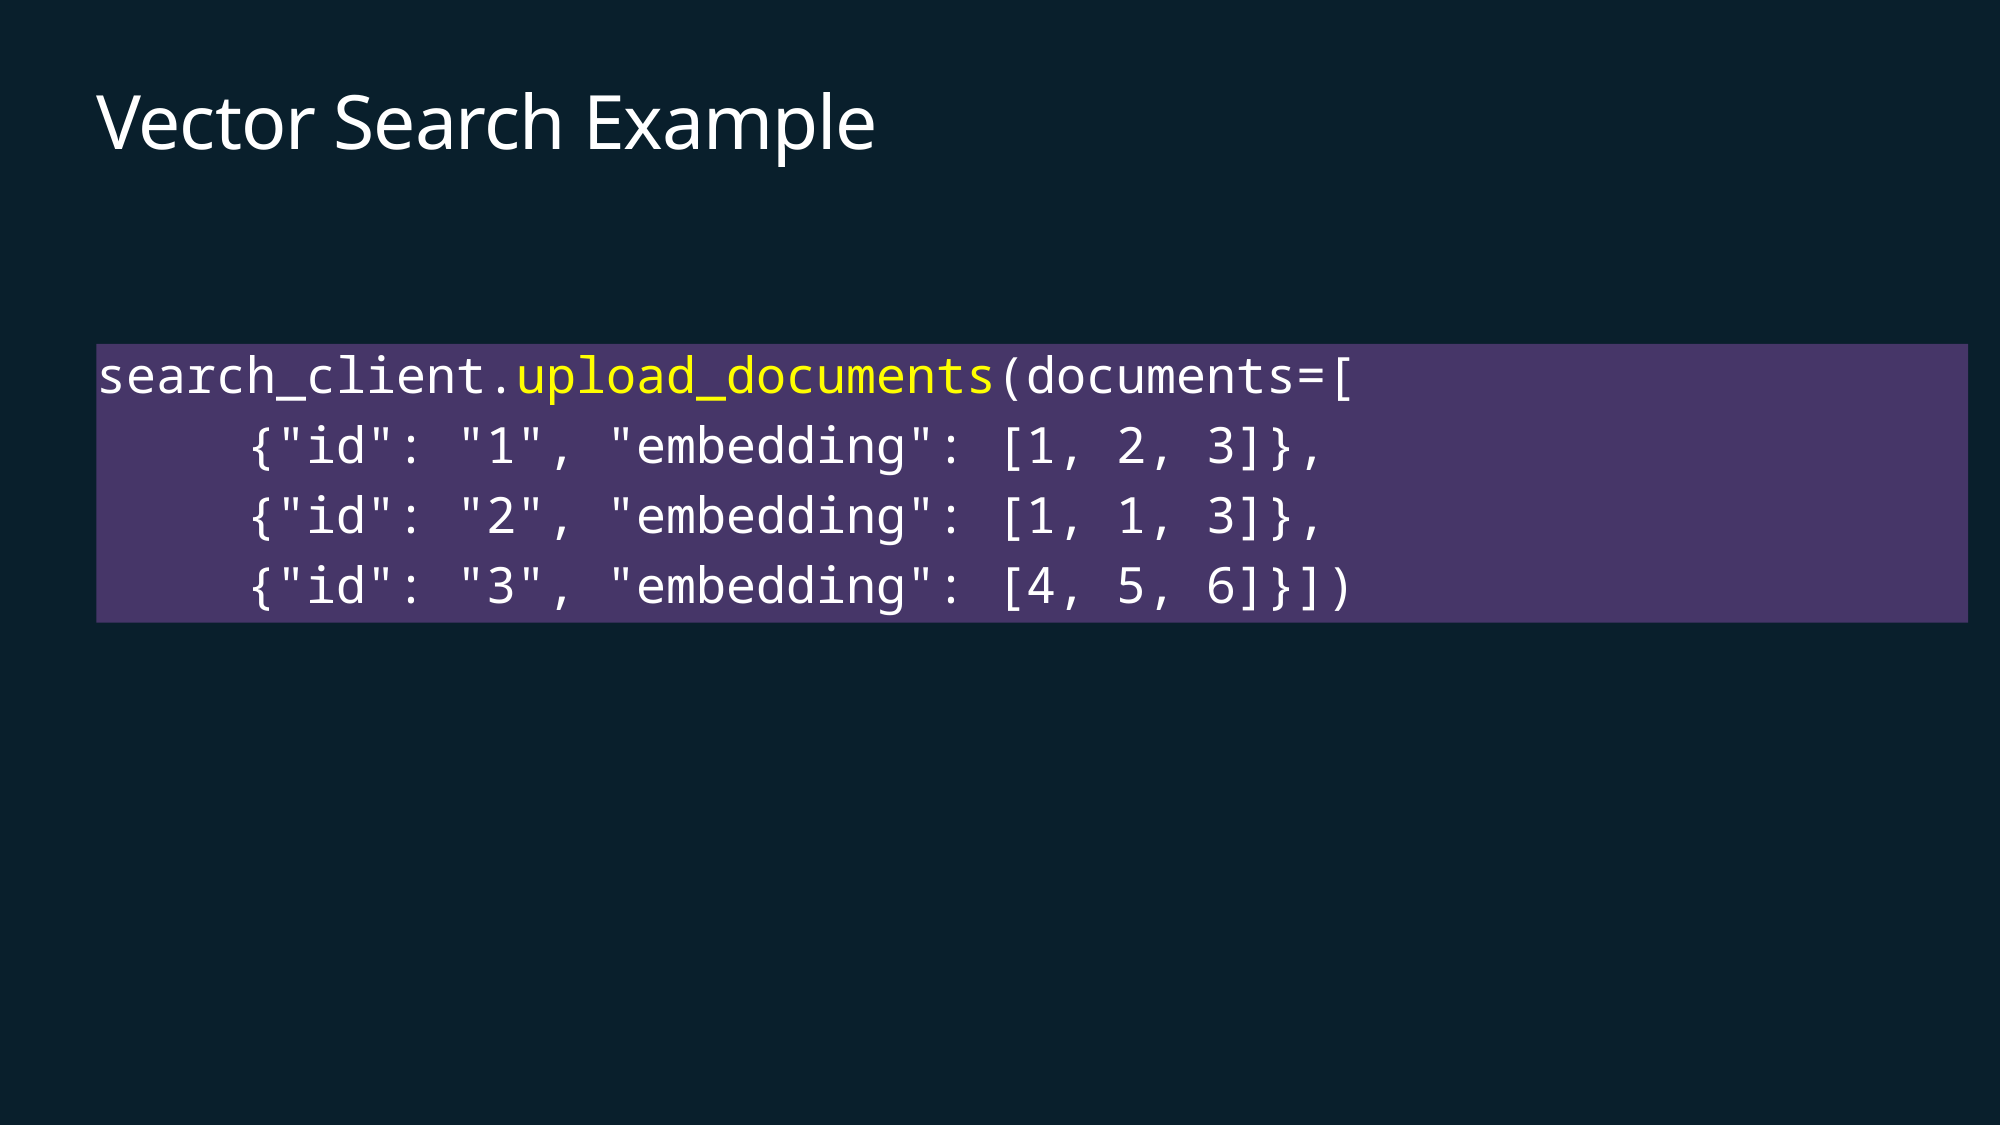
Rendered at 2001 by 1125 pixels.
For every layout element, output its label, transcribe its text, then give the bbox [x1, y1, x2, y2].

title Vector Search Example [96, 75, 1904, 166]
list search_client.upload_documents(documents=[ {"id": "1", "embedding": [1, 2, 3]}, {"id": "2", "embedding": [1, 1, 3]}, {"id": "3", "embedding": [4, 5, 6]}]) [96, 343, 1969, 623]
